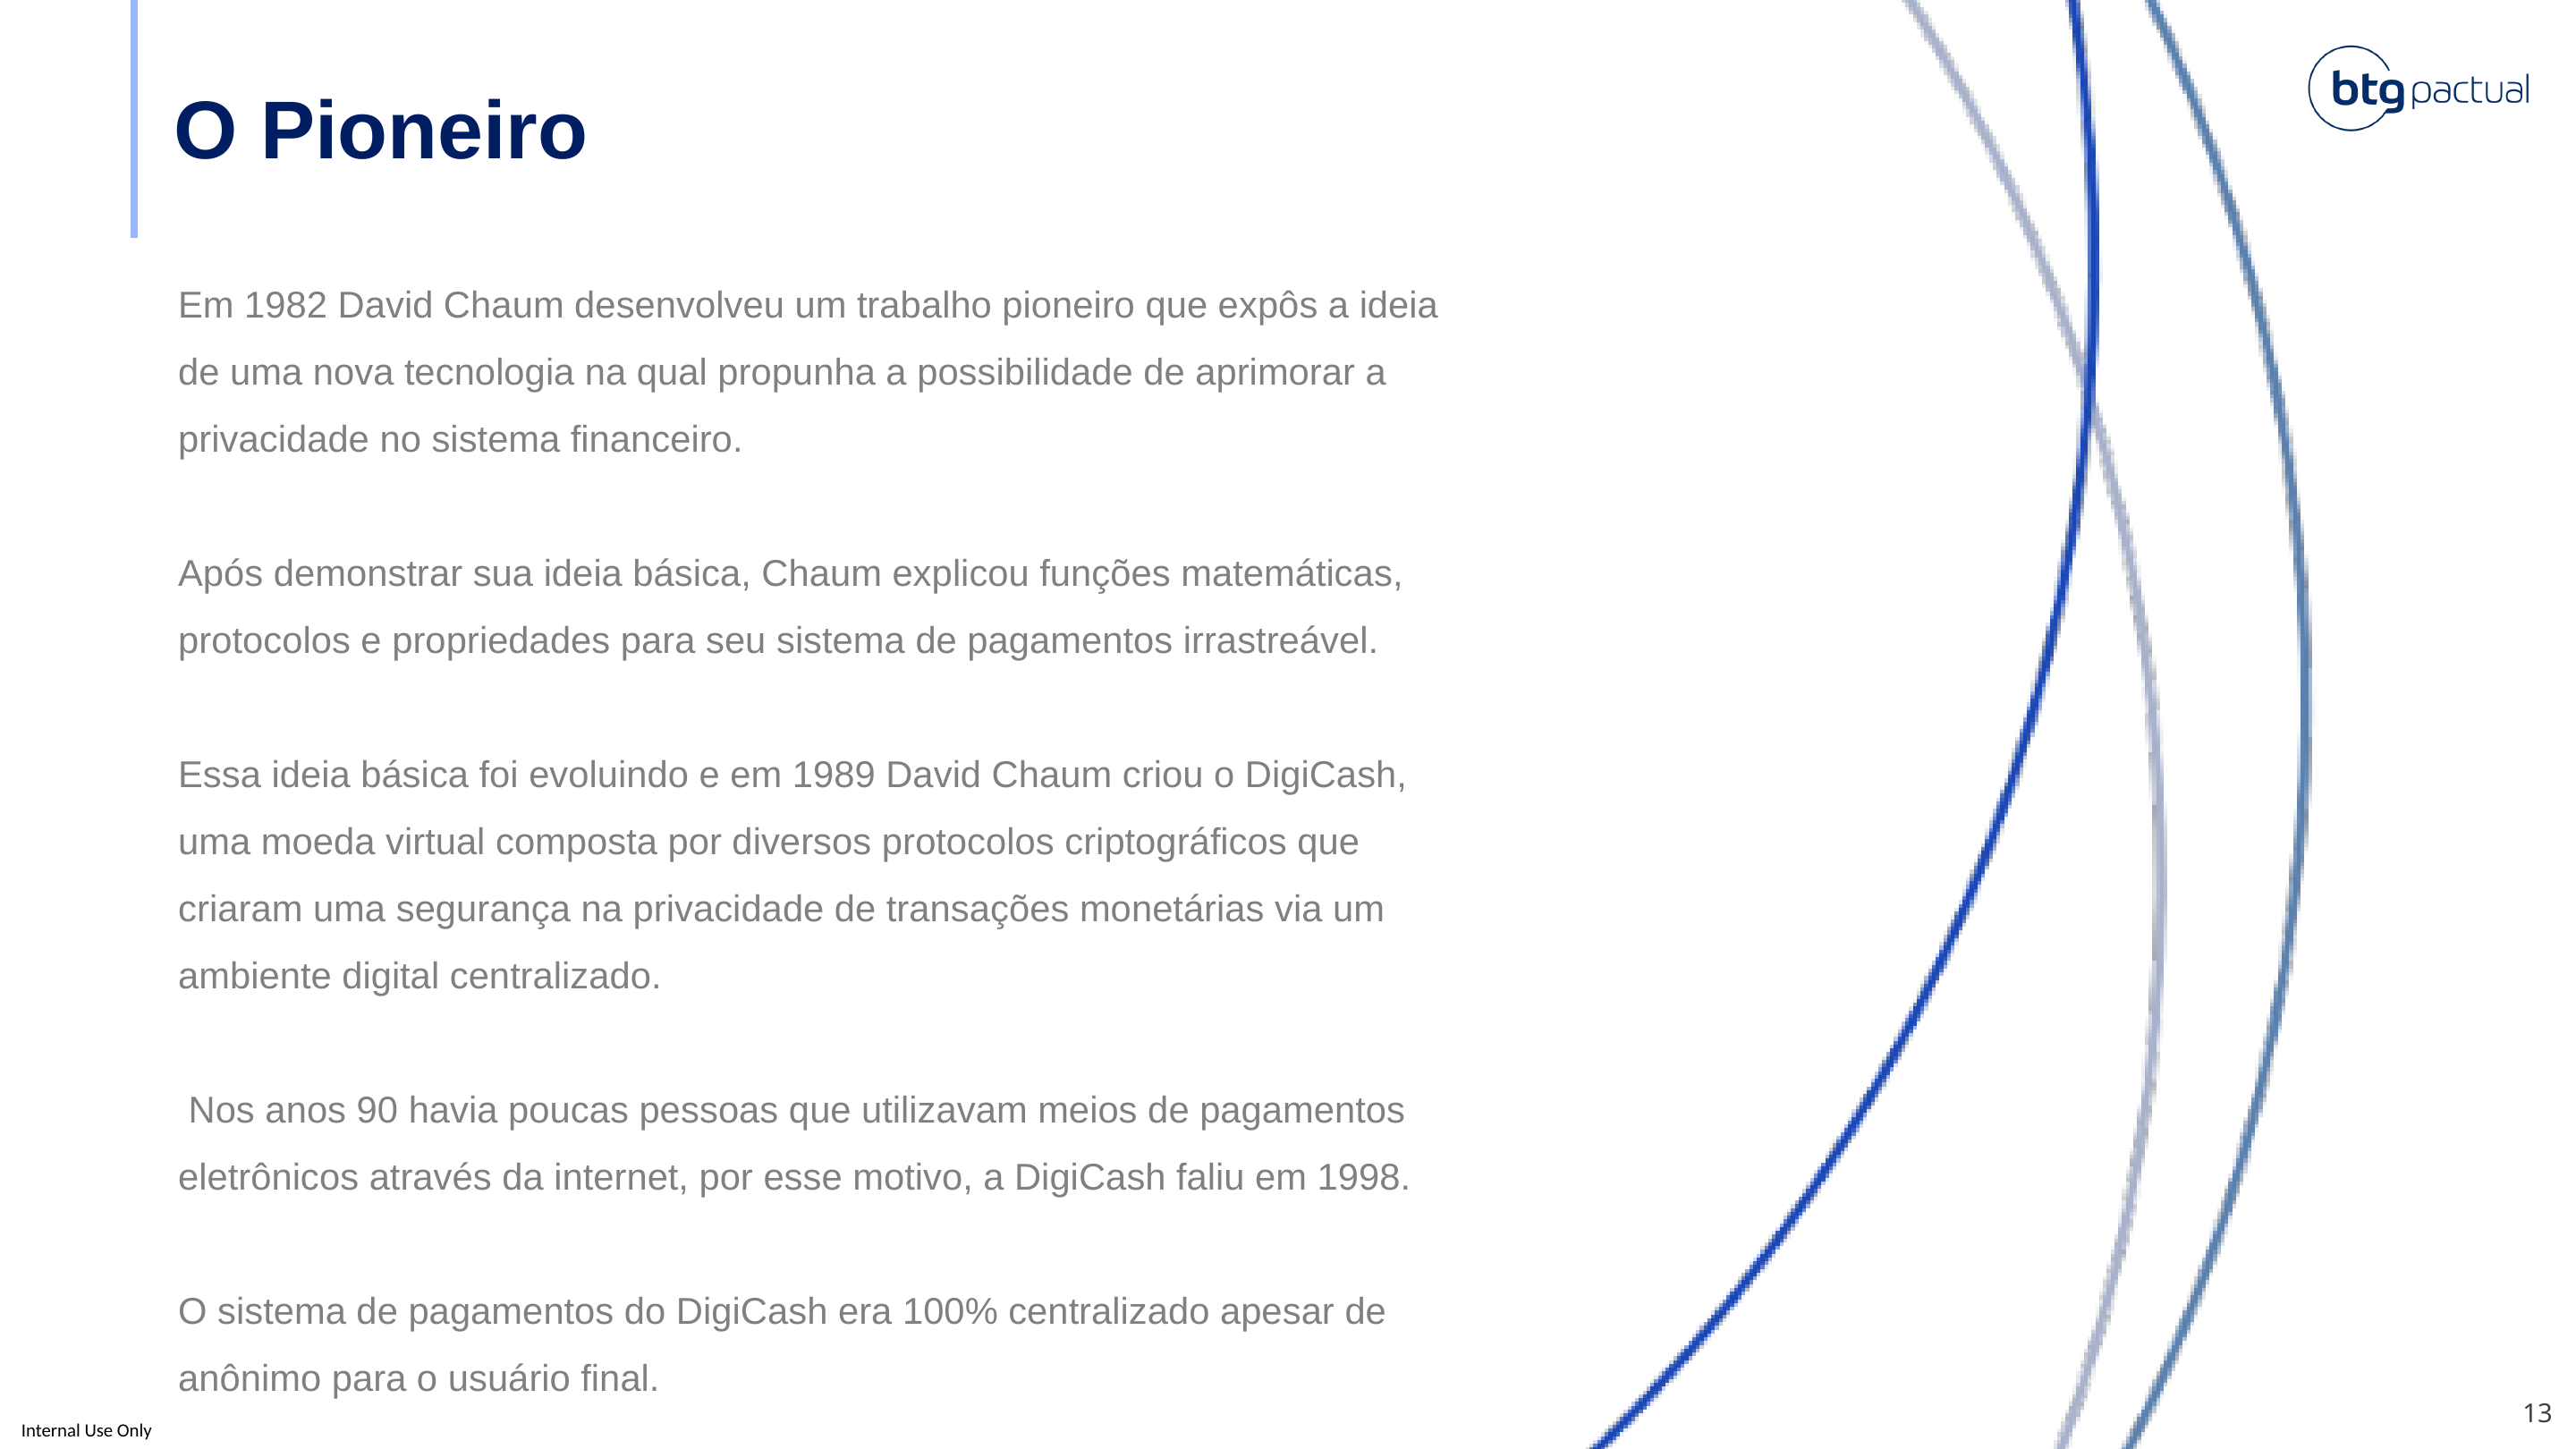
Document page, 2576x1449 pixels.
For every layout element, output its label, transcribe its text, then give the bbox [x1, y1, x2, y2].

list O Pioneiro [160, 69, 1574, 182]
picture [1579, 0, 2531, 1449]
text_box Em 1982 David Chaum desenvolveu um trabalho pioneiro que expôs a ideia de uma nova tecnologia na qual propunha a possibilidade de aprimorar a privacidade no sistema financeiro. Após demonstrar sua ideia básica, Chaum explicou funções matemáticas, protocolos e propriedades para seu sistema de pagamentos irrastreável. Essa ideia básica foi evoluindo e em 1989 David Chaum criou o DigiCash, uma moeda virtual composta por diversos protocolos criptográficos que criaram uma segurança na privacidade de transações monetárias via um ambiente digital centralizado. Nos anos 90 havia poucas pessoas que utilizavam meios de pagamentos eletrônicos através da internet, por esse motivo, a DigiCash faliu em 1998. O sistema de pagamentos do DigiCash era 100% centralizado apesar de anônimo para o usuário final. [165, 251, 1476, 1406]
